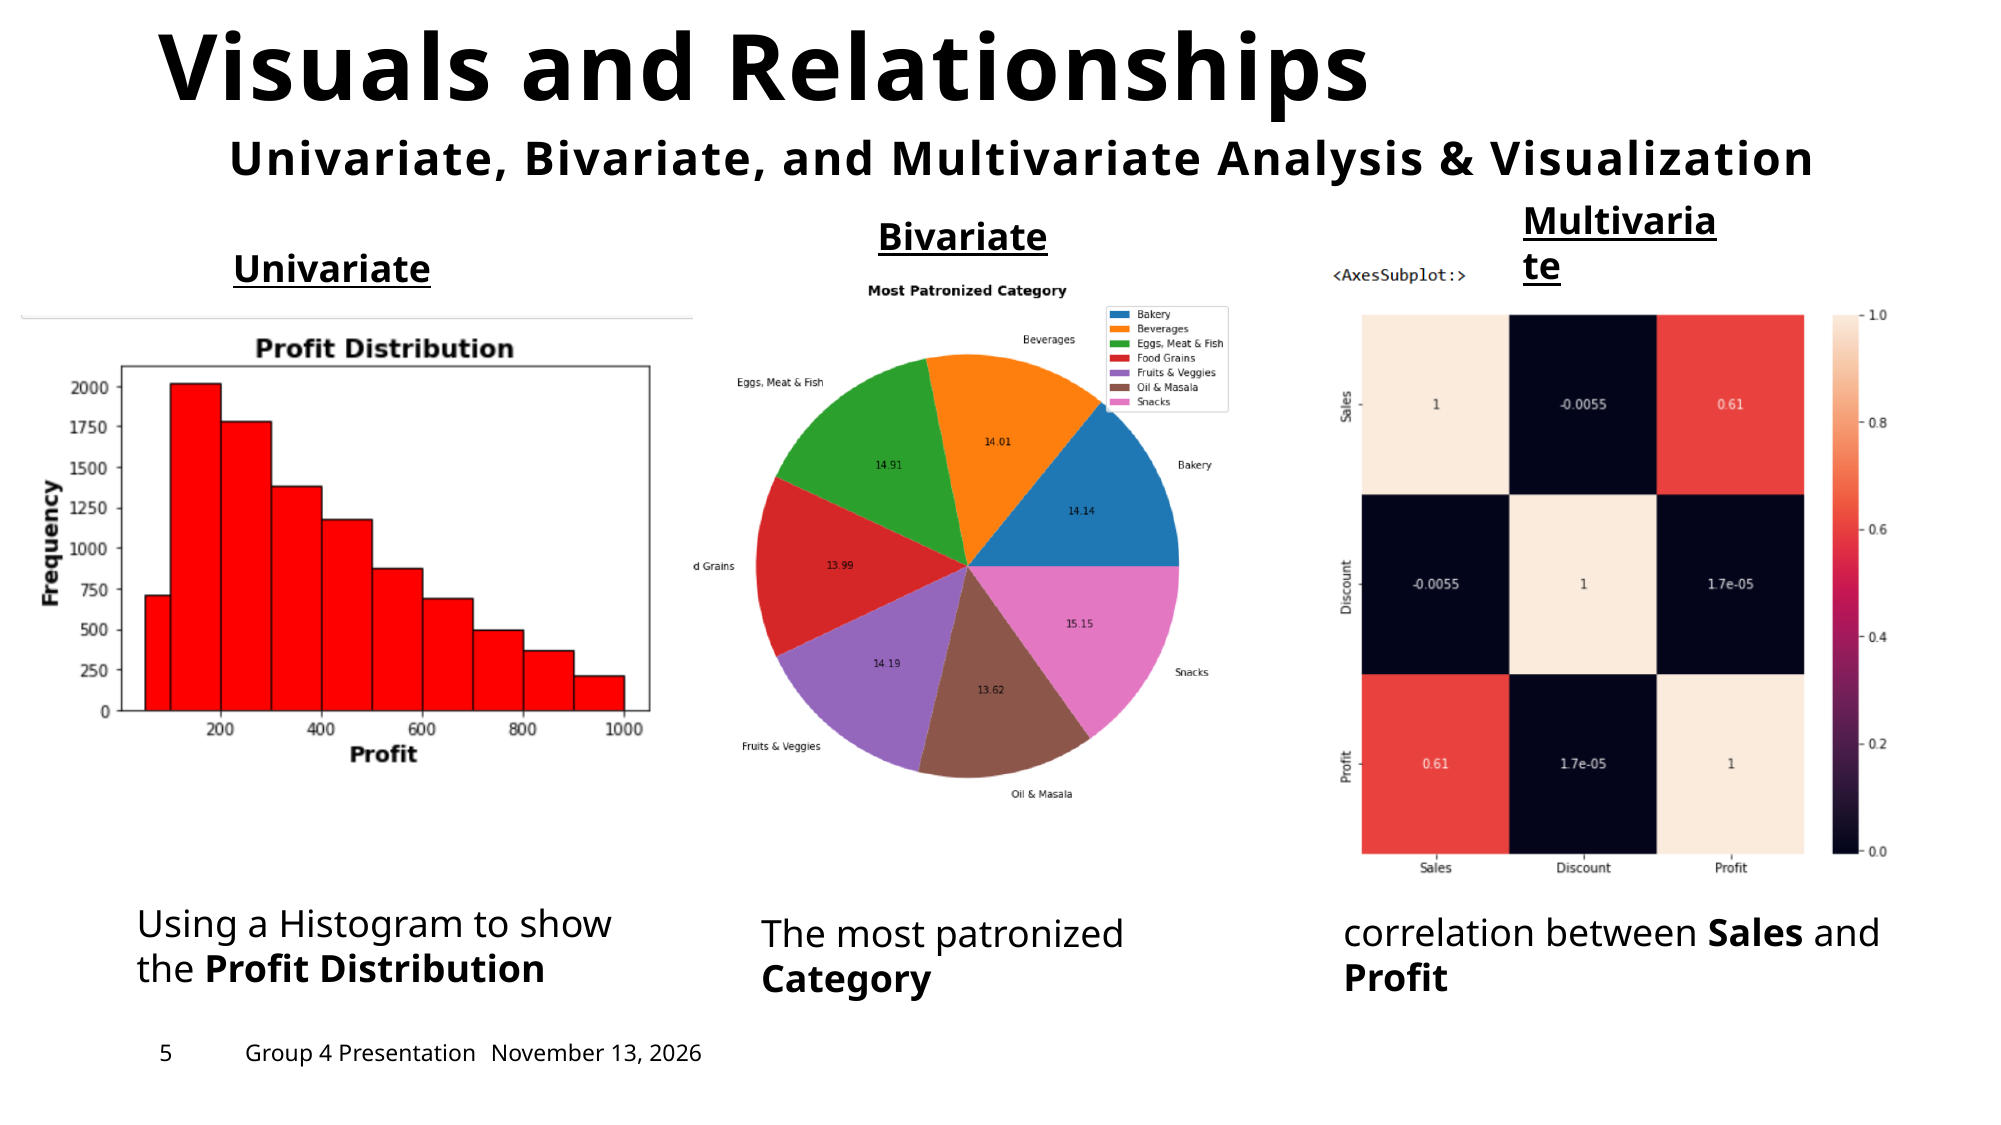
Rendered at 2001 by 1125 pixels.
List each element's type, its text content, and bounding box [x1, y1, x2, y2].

title Visuals and Relationships [158, 20, 1484, 121]
text_box Bivariate [862, 205, 1102, 265]
footer Group 4 Presentation [245, 1038, 490, 1080]
text_box Univariate, Bivariate, and Multivariate Analysis & Visualization [228, 130, 1831, 186]
text_box Multivariate [1507, 189, 1747, 262]
text_box Using a Histogram to show the Profit Distribution [121, 892, 659, 998]
text_box The most patronized Category [746, 902, 1283, 1008]
picture [1328, 262, 1901, 893]
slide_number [490, 1038, 707, 1080]
text_box correlation between Sales and Profit [1328, 901, 1929, 1007]
text_box Univariate [218, 237, 458, 298]
picture [19, 280, 1234, 804]
slide_number 5 [159, 1038, 245, 1080]
